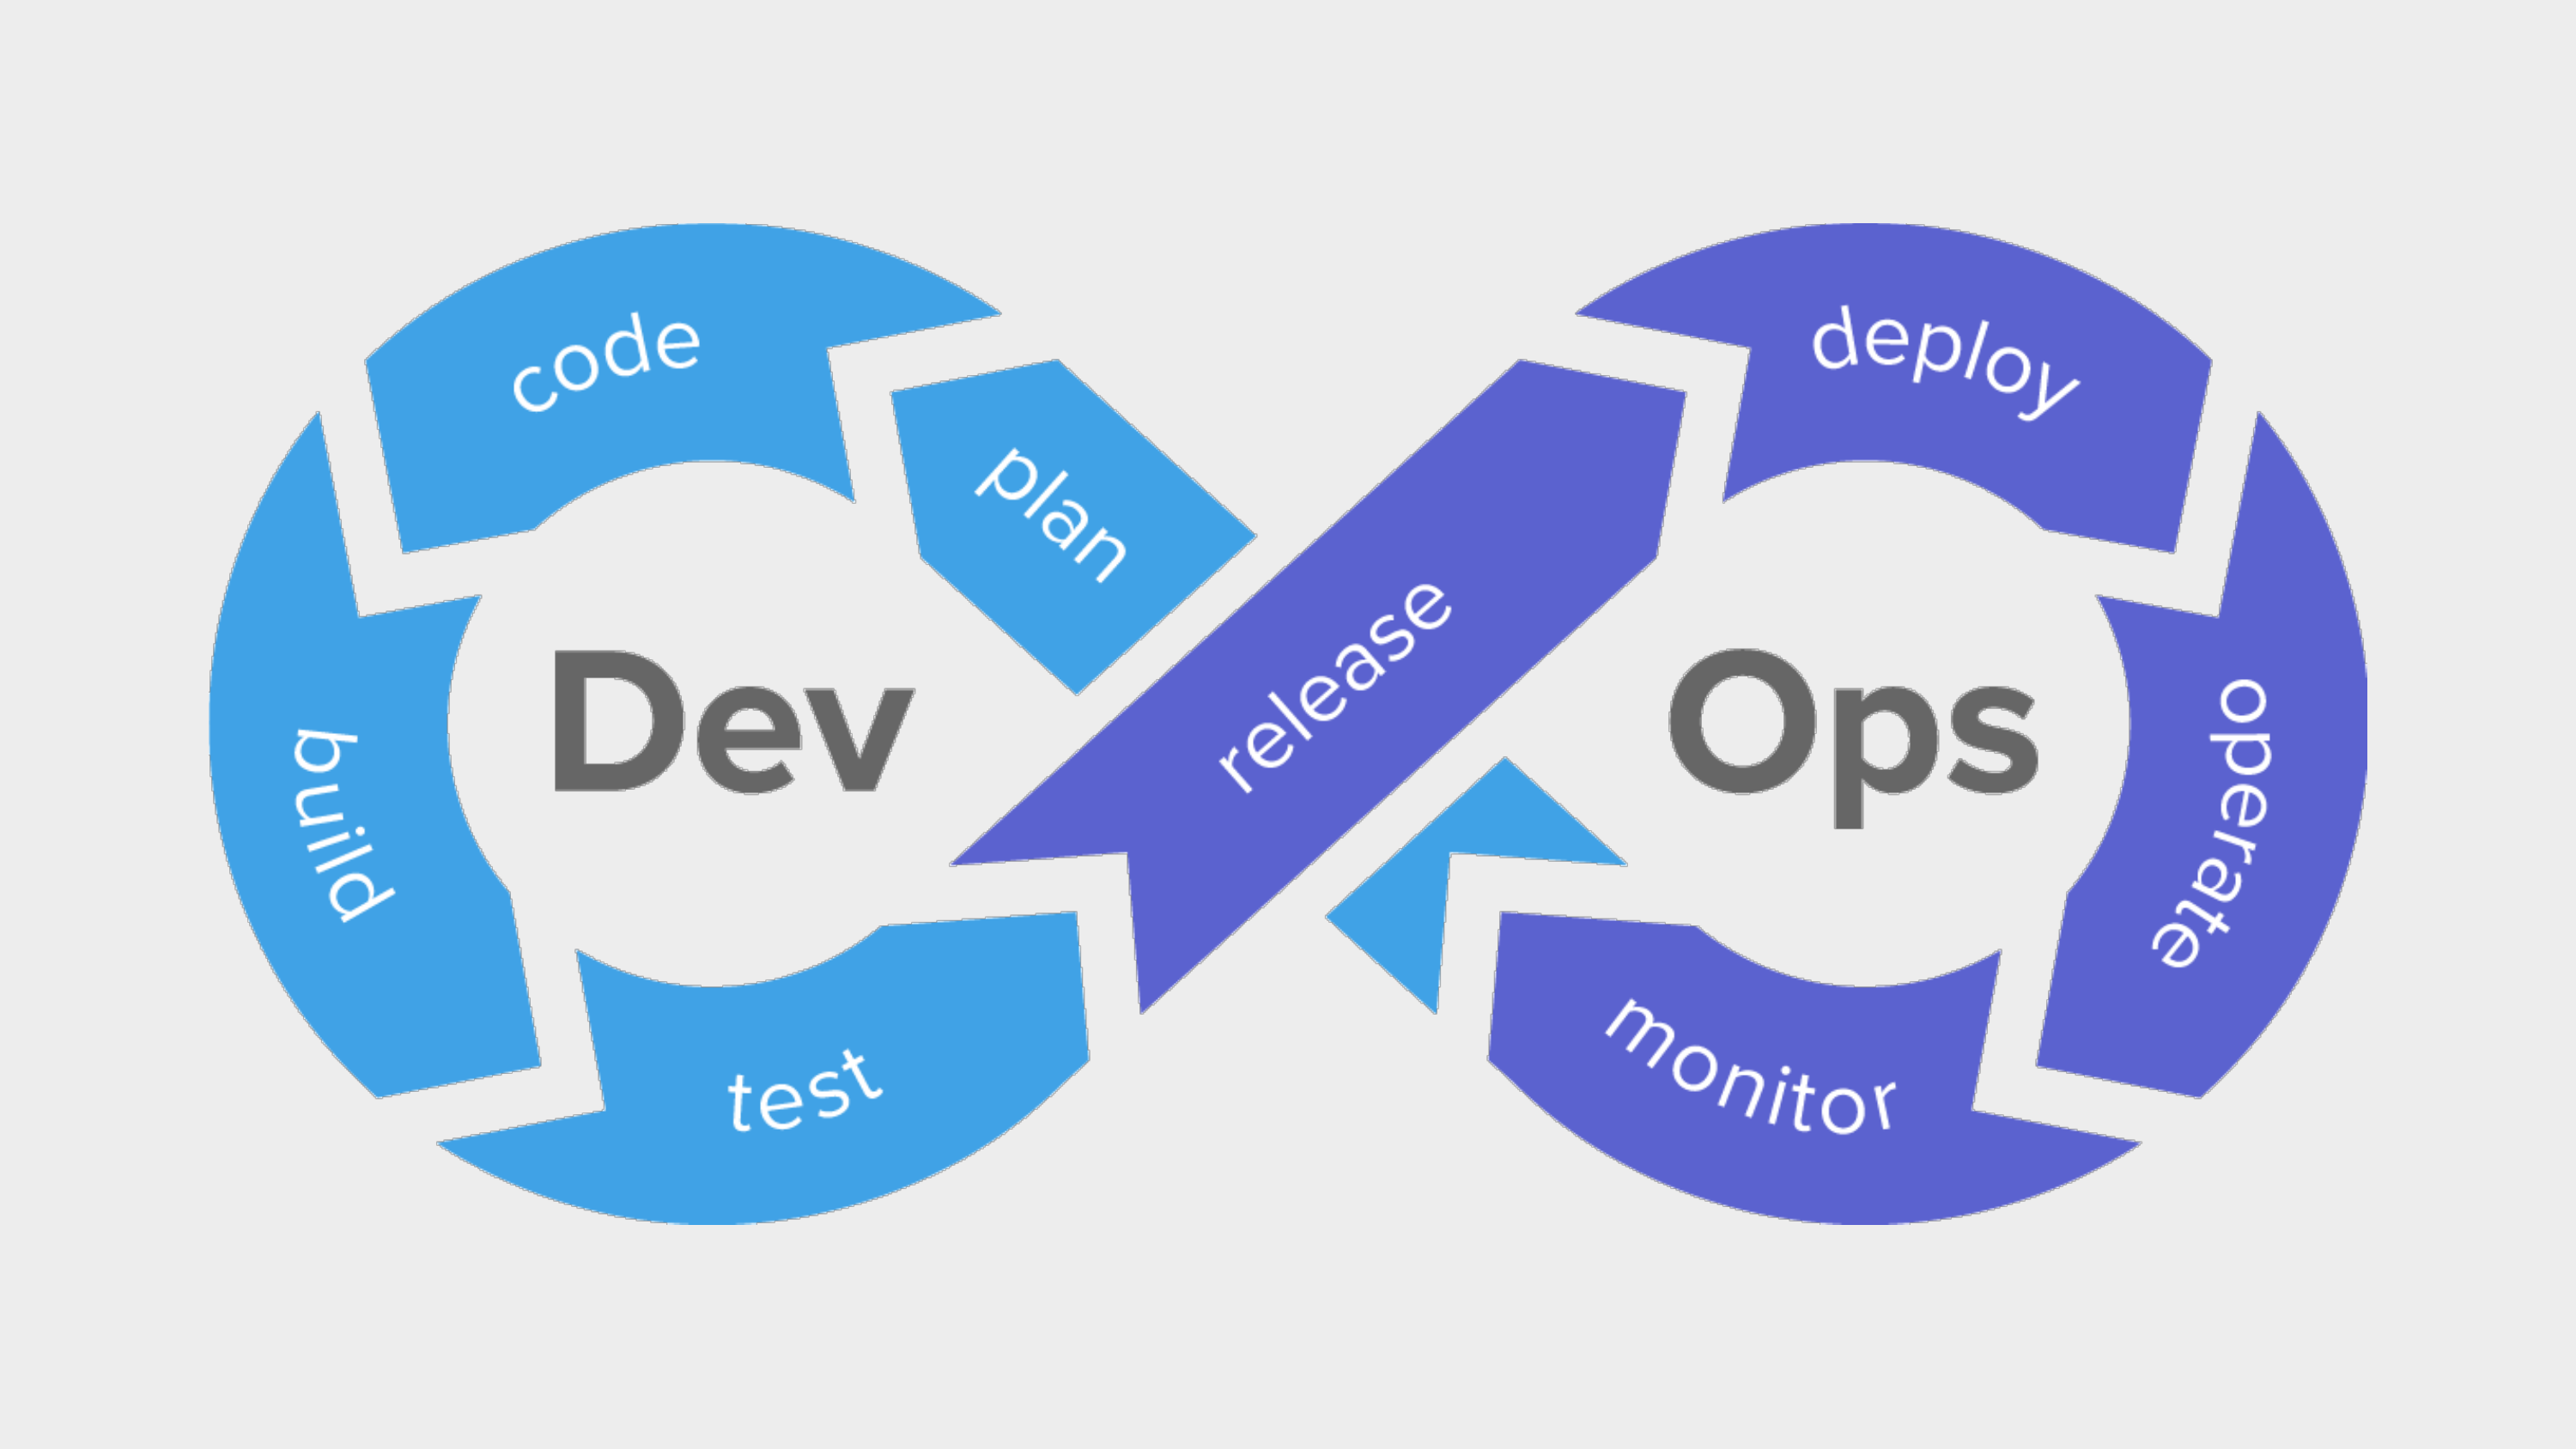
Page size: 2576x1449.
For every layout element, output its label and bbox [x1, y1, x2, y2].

text_box [209, 223, 2367, 1225]
